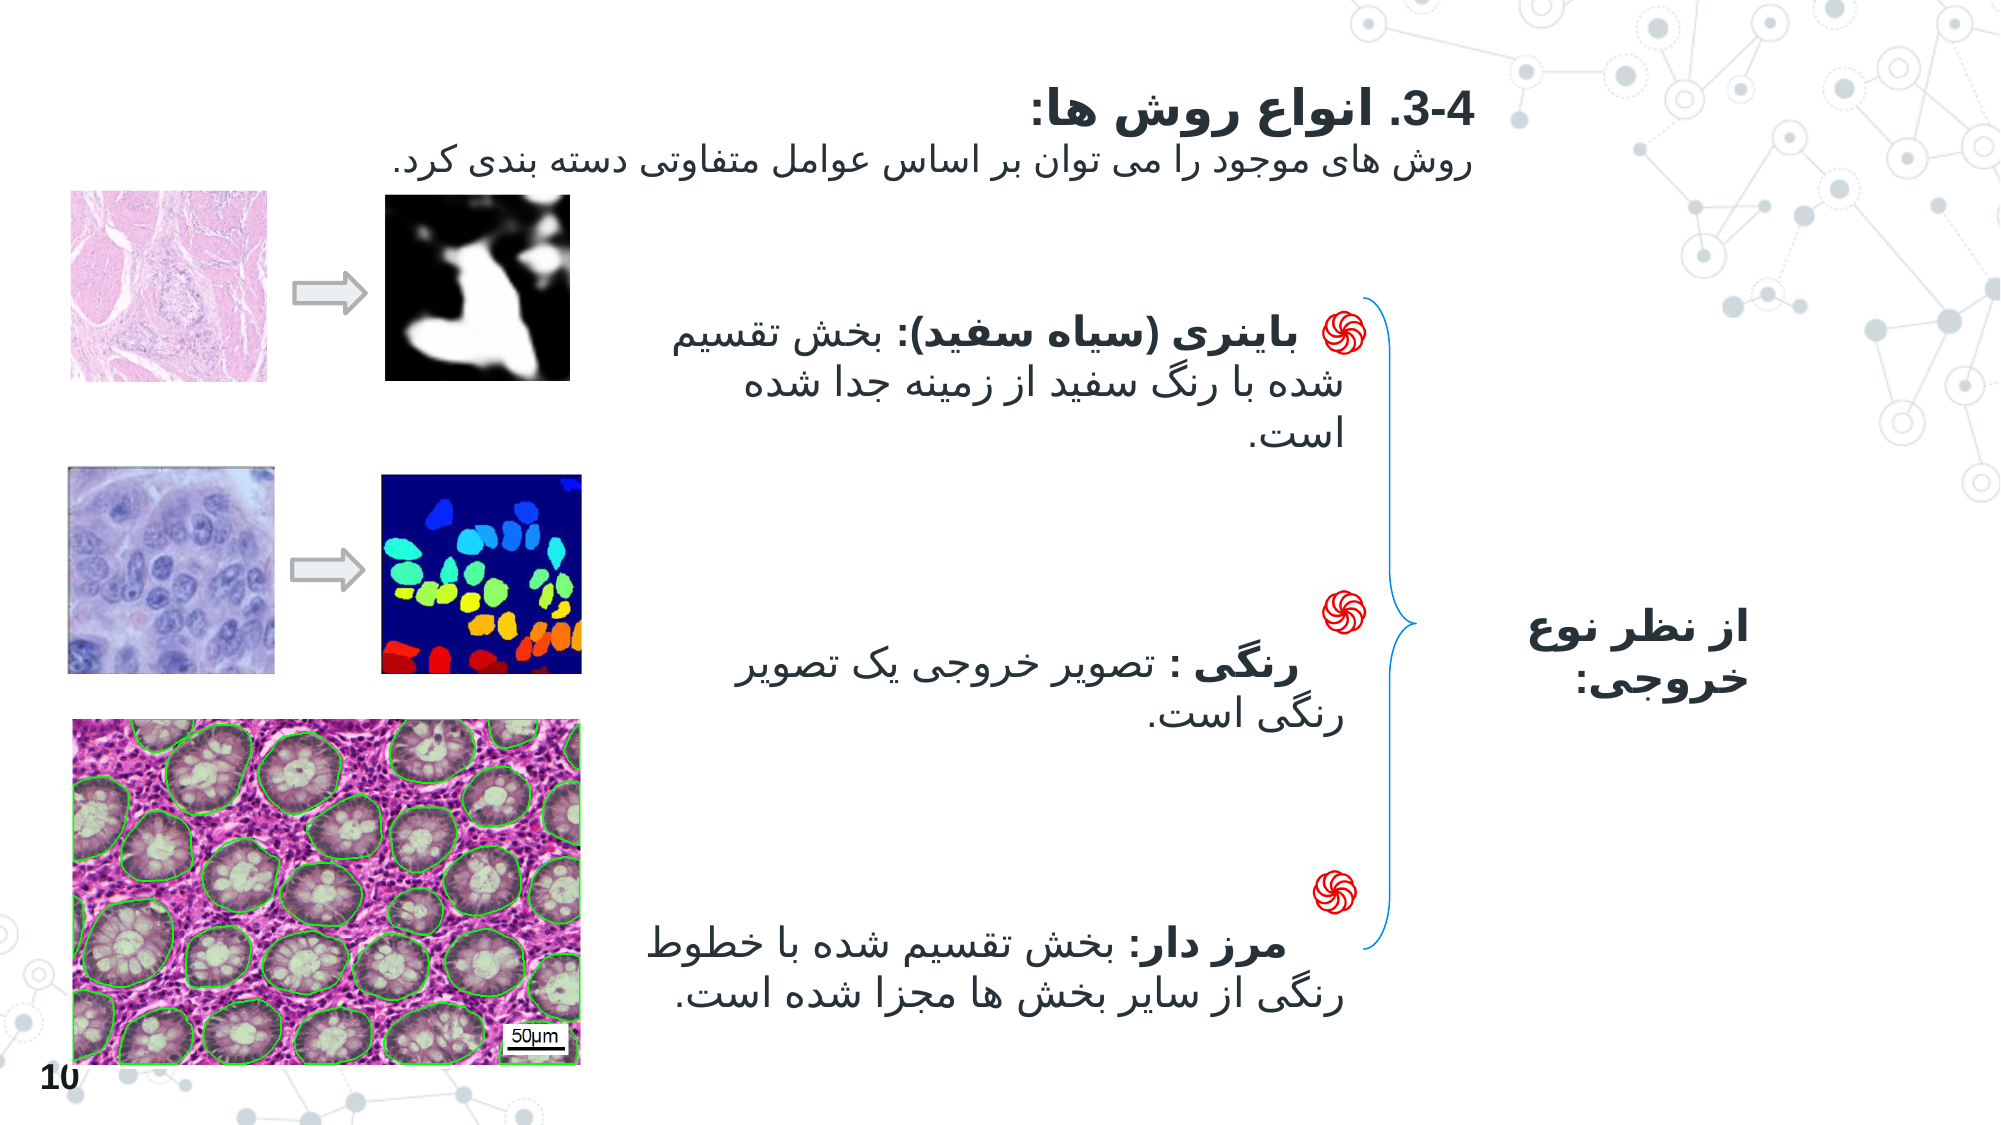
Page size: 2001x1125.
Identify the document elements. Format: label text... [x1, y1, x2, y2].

text_box [292, 270, 368, 316]
text_box از نظر نوع خروجی: [1415, 590, 1766, 710]
picture [0, 0, 2001, 1125]
text_box باینری (سیاه سفید): بخش تقسیم شده با رنگ سفید از زمینه جدا شده است. رنگی : تصویر خروجی یک تصویر رنگی است. مرز دار: بخش تقسیم شده با خطوط رنگی از سایر بخش ها مجزا شده است. [625, 297, 1361, 1023]
text_box [1363, 297, 1415, 950]
text_box 3-4. انواع روش ها: روش های موجود را می توان بر اساس عوامل متفاوتی دسته بندی کرد. [239, 67, 1490, 188]
text_box [290, 547, 366, 593]
slide_number 10 [0, 1038, 120, 1125]
